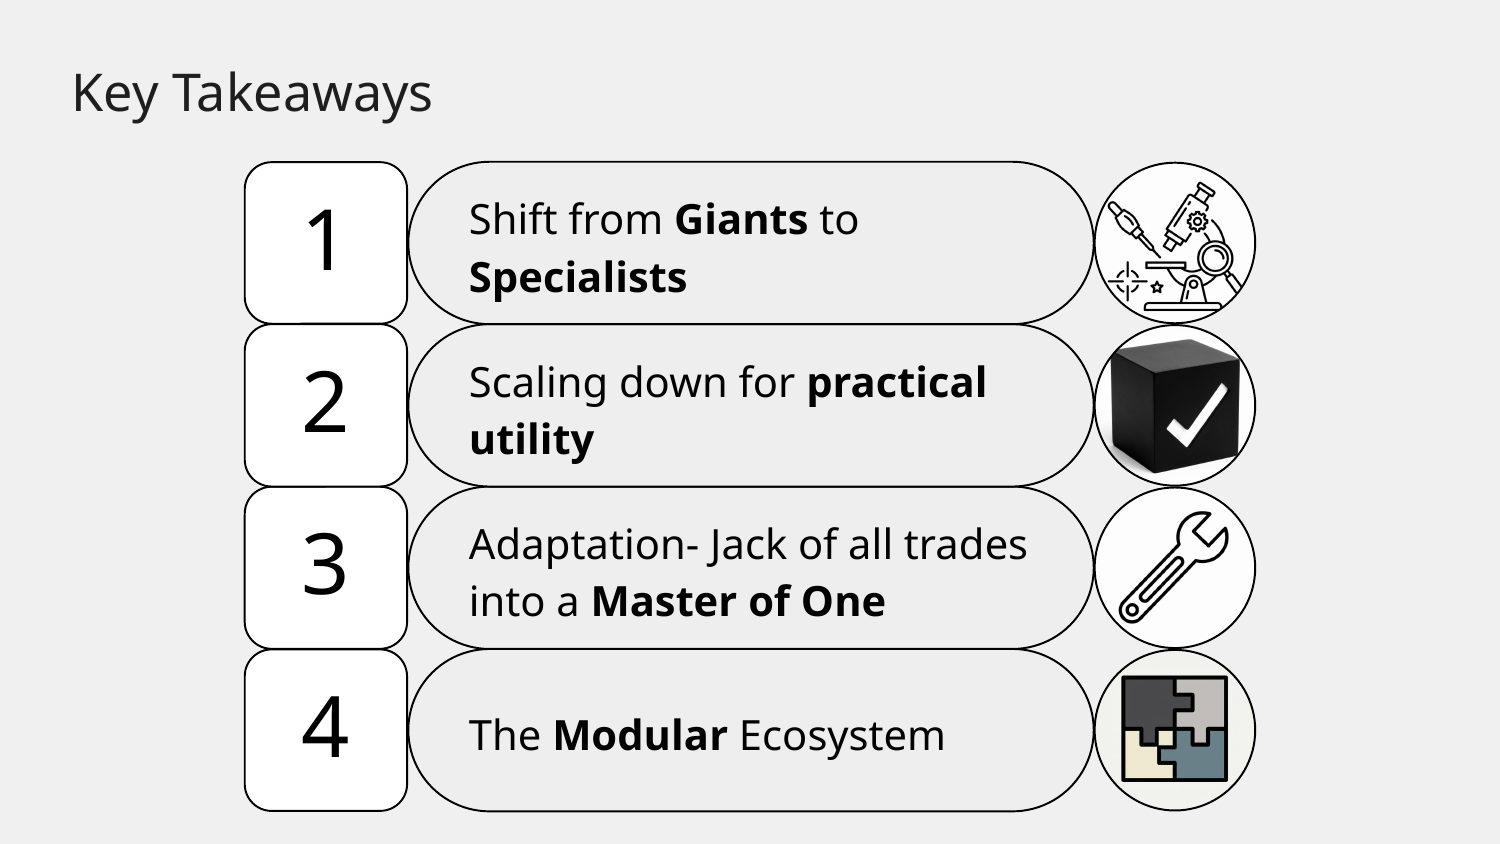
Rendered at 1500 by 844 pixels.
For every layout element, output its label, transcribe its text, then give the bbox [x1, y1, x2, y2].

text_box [244, 494, 1256, 650]
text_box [244, 161, 1256, 325]
text_box Key Takeaways [41, 40, 576, 142]
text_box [244, 657, 1256, 812]
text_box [244, 331, 1256, 487]
